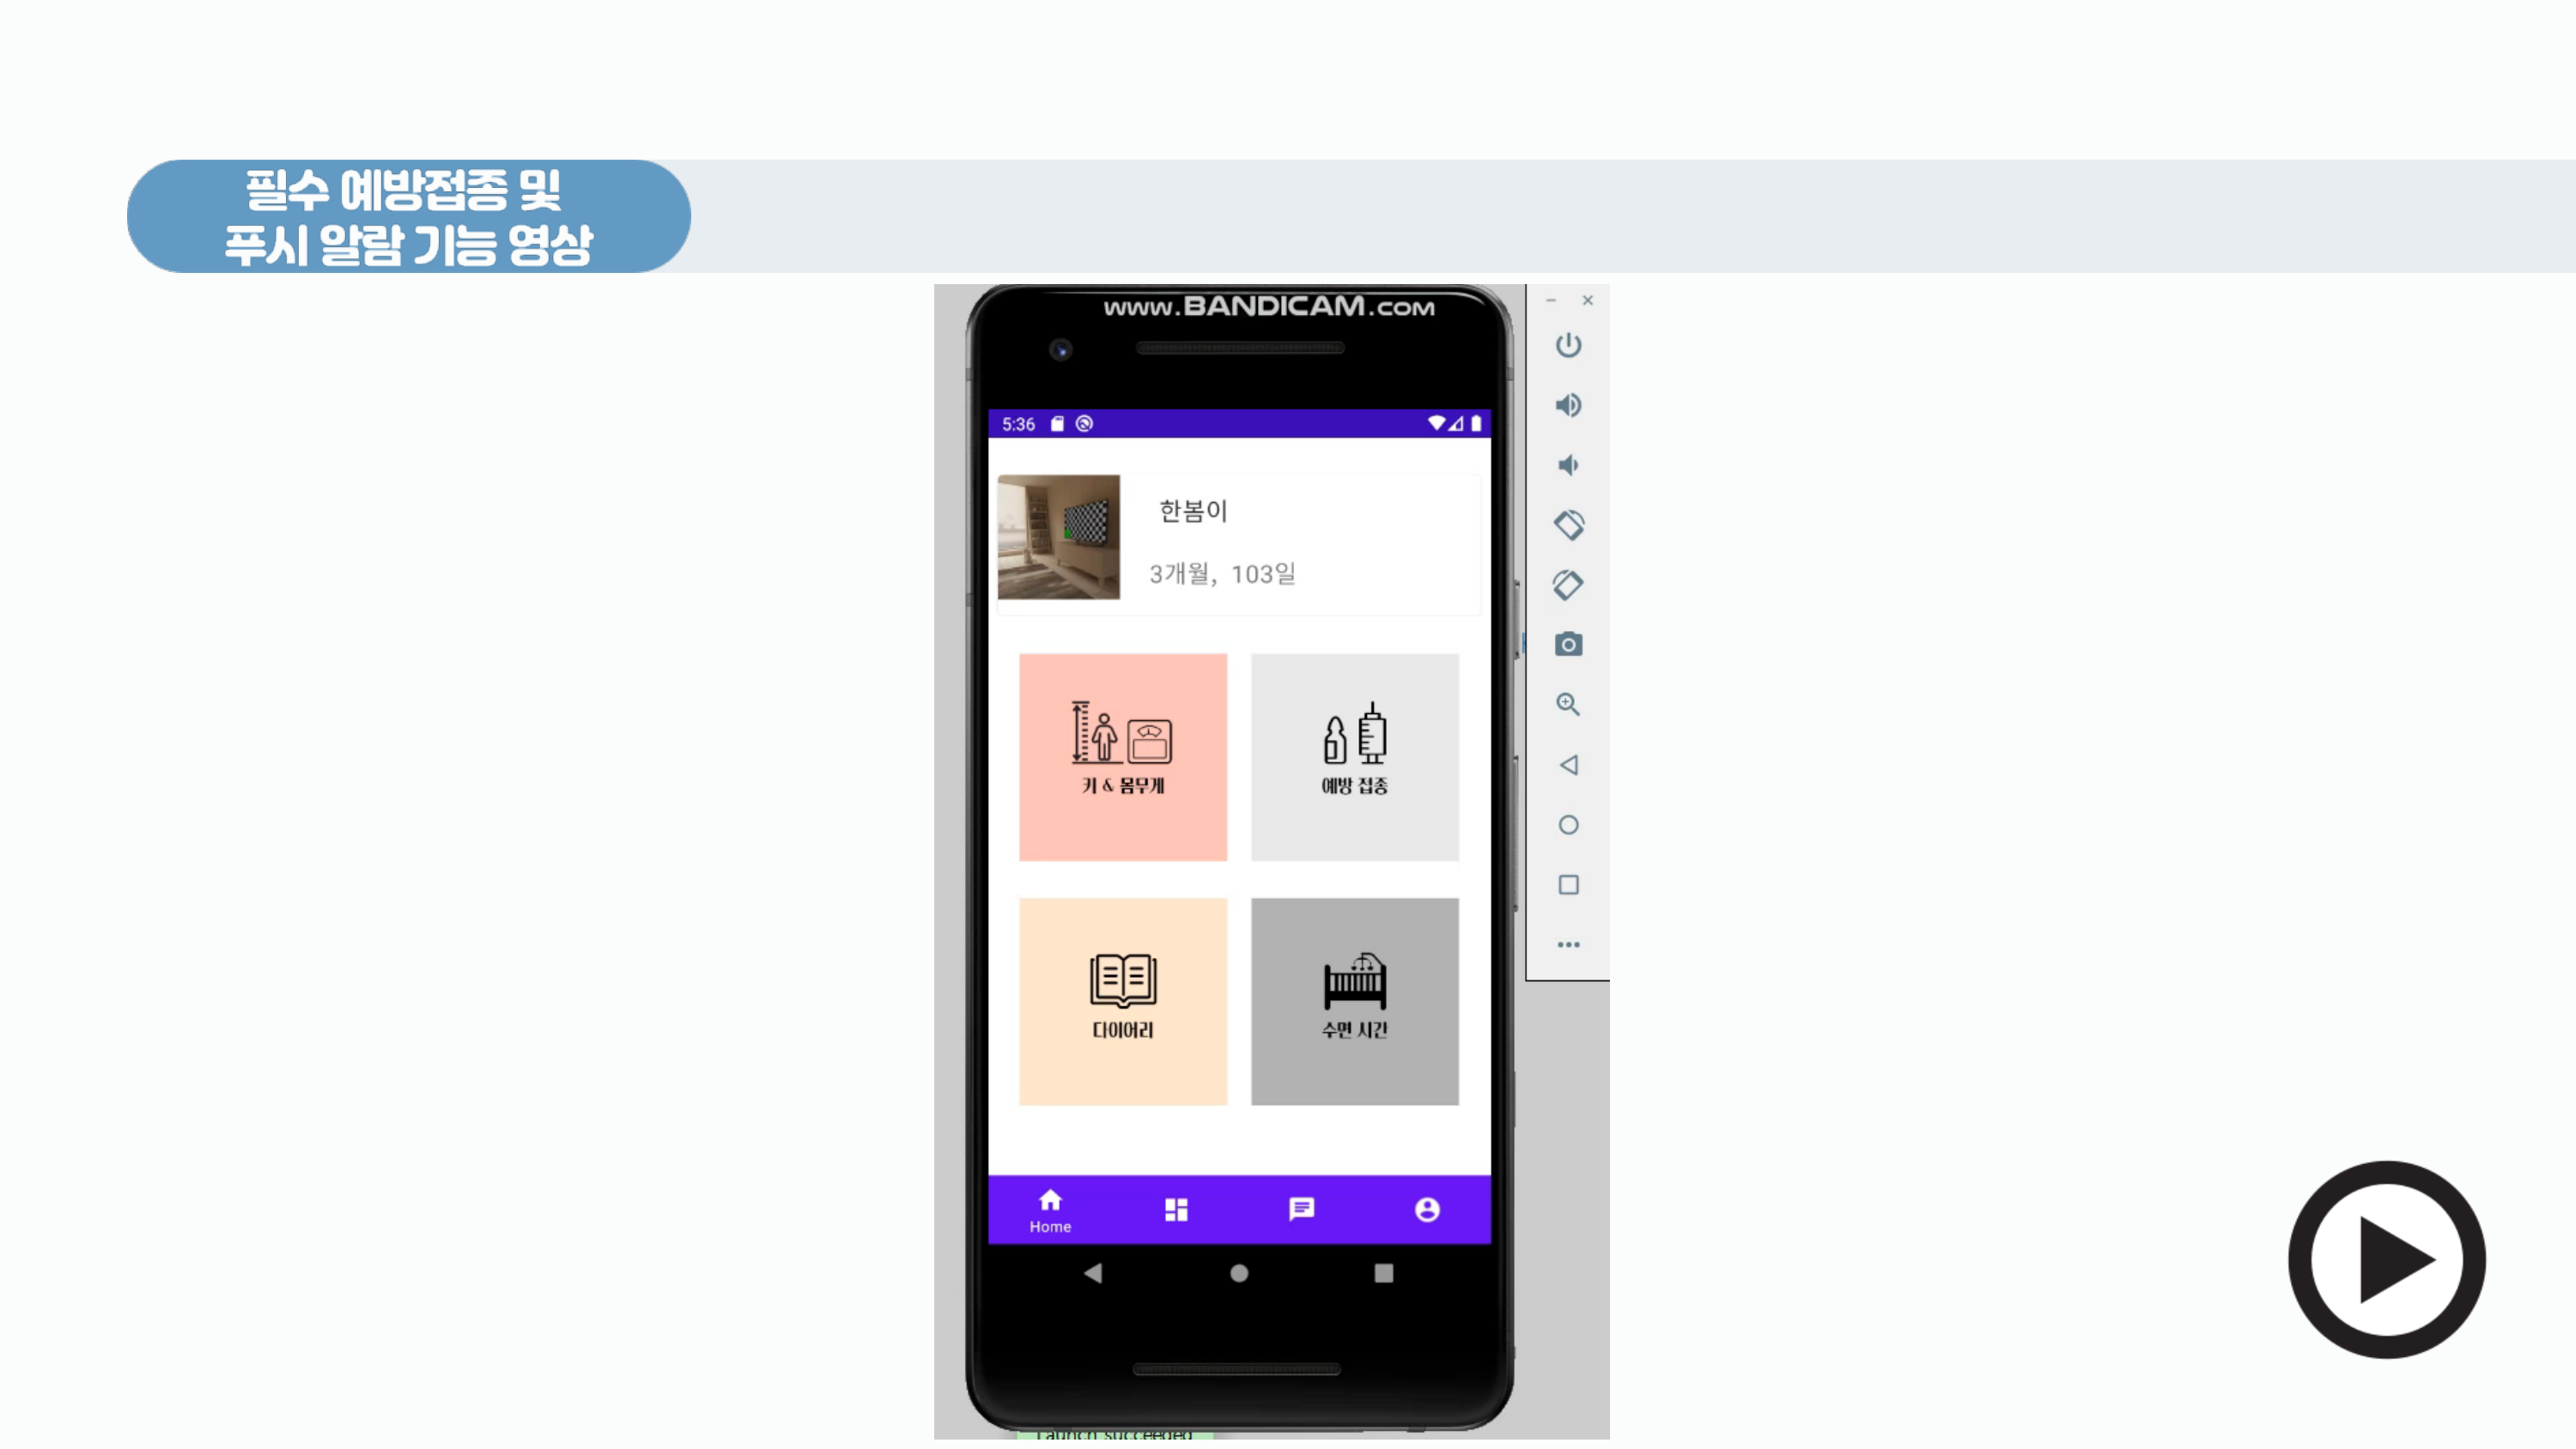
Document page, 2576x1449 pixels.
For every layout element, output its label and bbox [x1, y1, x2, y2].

picture [204, 153, 616, 298]
text_box [619, 160, 691, 273]
text_box [127, 160, 198, 273]
text_box [692, 160, 2576, 273]
text_box [2198, 1071, 2576, 1449]
text_box [933, 283, 1611, 1440]
